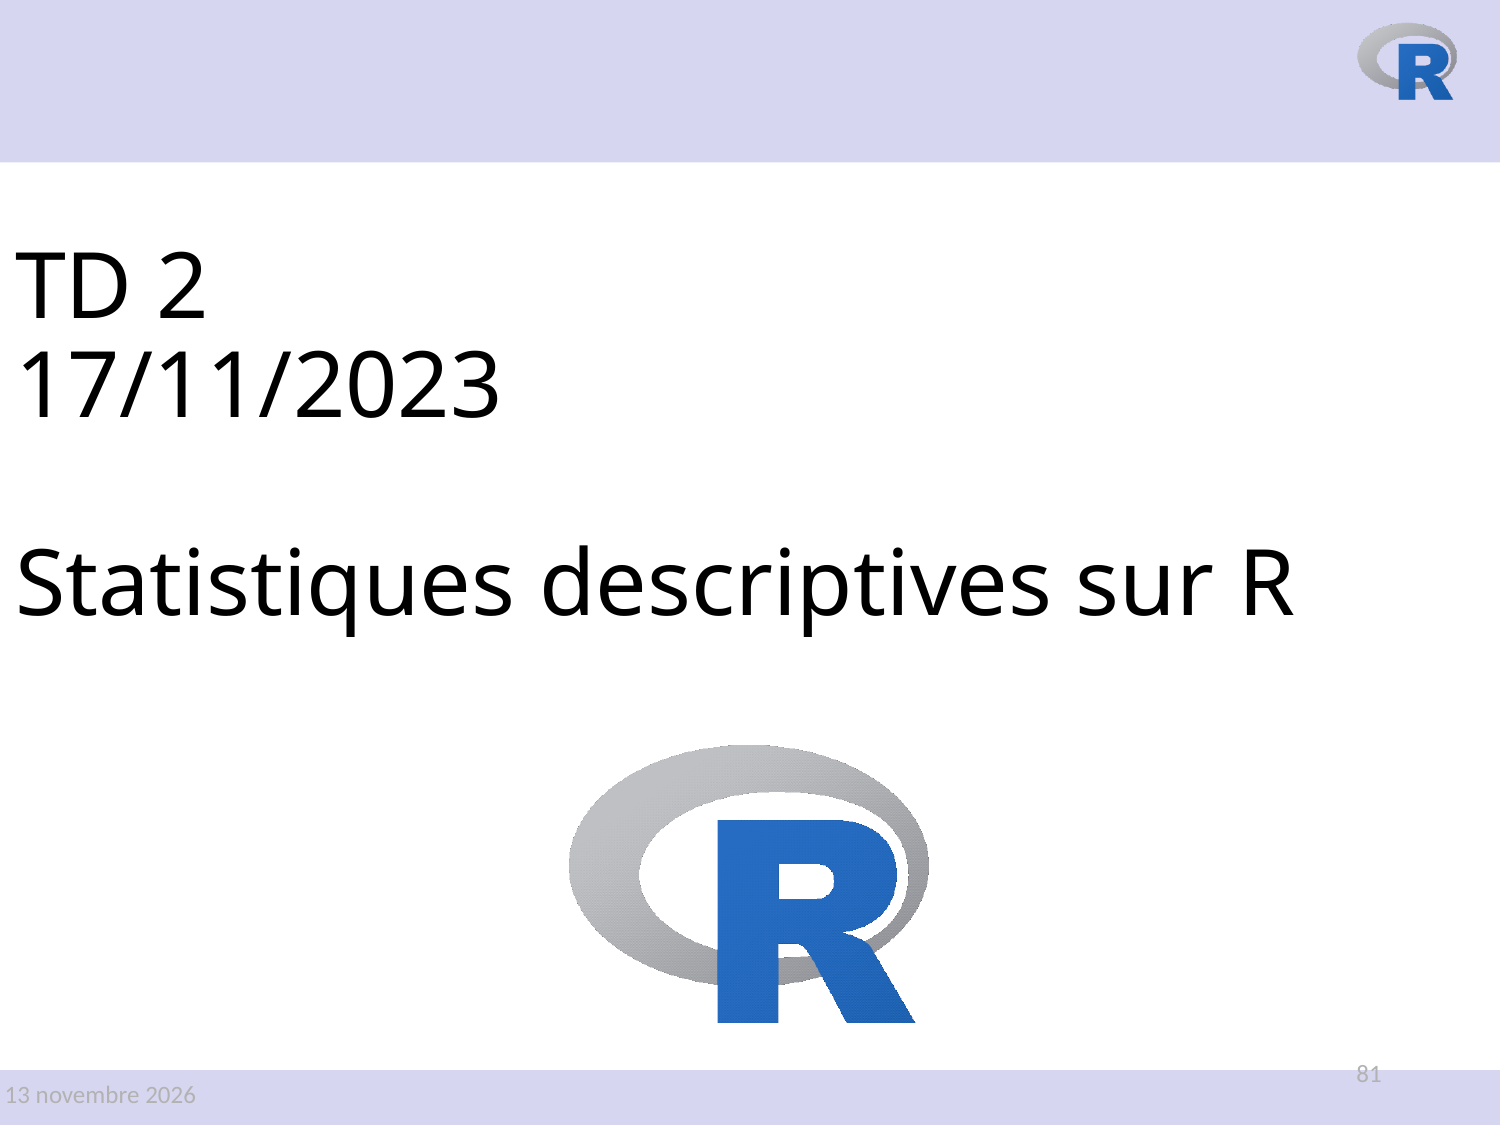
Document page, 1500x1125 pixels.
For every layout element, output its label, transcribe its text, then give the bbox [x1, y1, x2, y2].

title TD 2 17/11/2023 Statistiques descriptives sur R [0, 174, 1500, 911]
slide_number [0, 1063, 364, 1124]
picture [561, 697, 938, 1074]
picture [1357, 22, 1457, 100]
slide_number 81 [1059, 1042, 1397, 1103]
